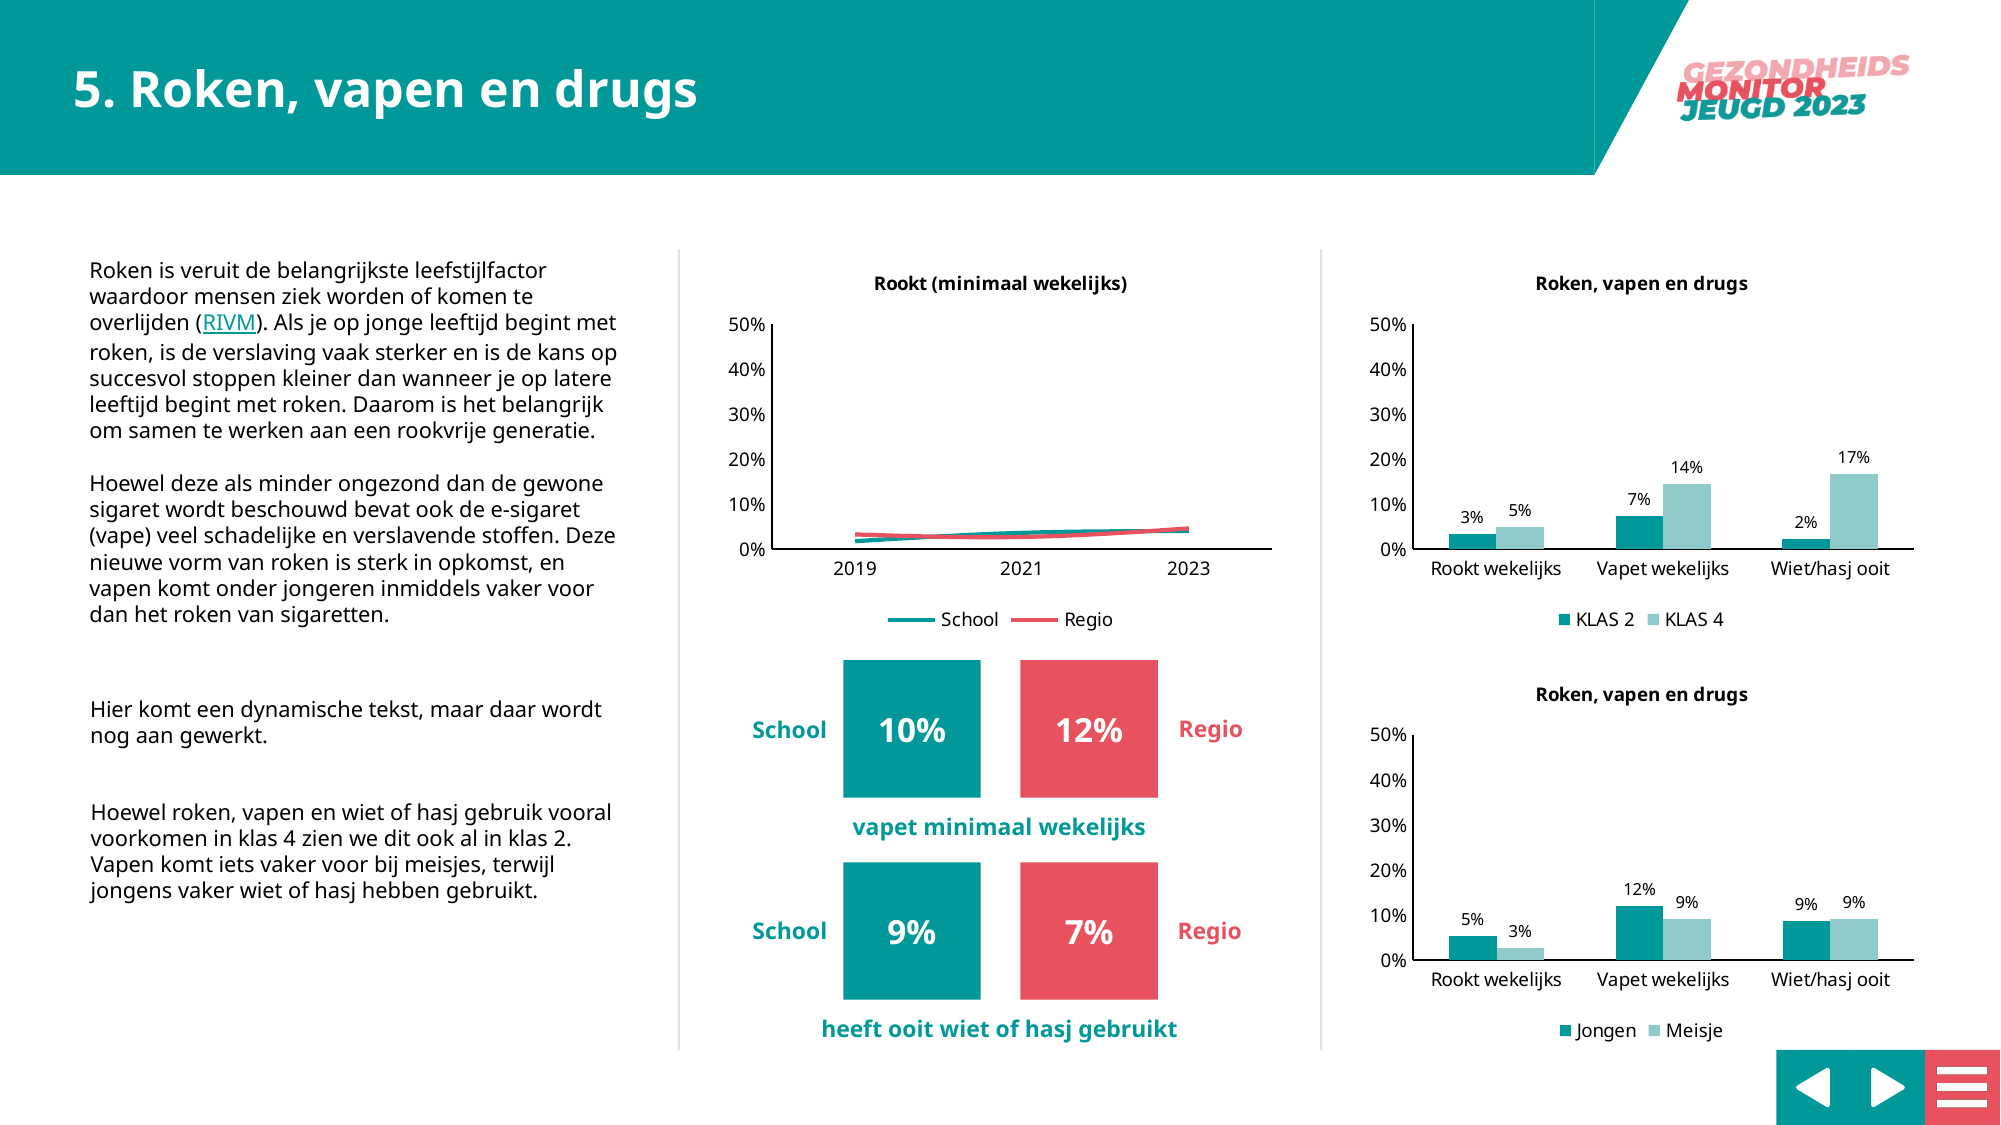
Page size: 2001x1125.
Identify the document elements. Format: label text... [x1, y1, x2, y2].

list Hier komt een dynamische tekst, maar daar wordt nog aan gewerkt. [75, 688, 643, 792]
list 10% [843, 660, 981, 798]
chart [1357, 248, 1926, 640]
list 9% [843, 862, 981, 1000]
picture [1671, 35, 1925, 134]
picture [1929, 1054, 1995, 1120]
list 7% [1020, 862, 1158, 1000]
list 12% [1020, 660, 1158, 798]
chart [1358, 659, 1926, 1051]
chart [716, 248, 1285, 640]
